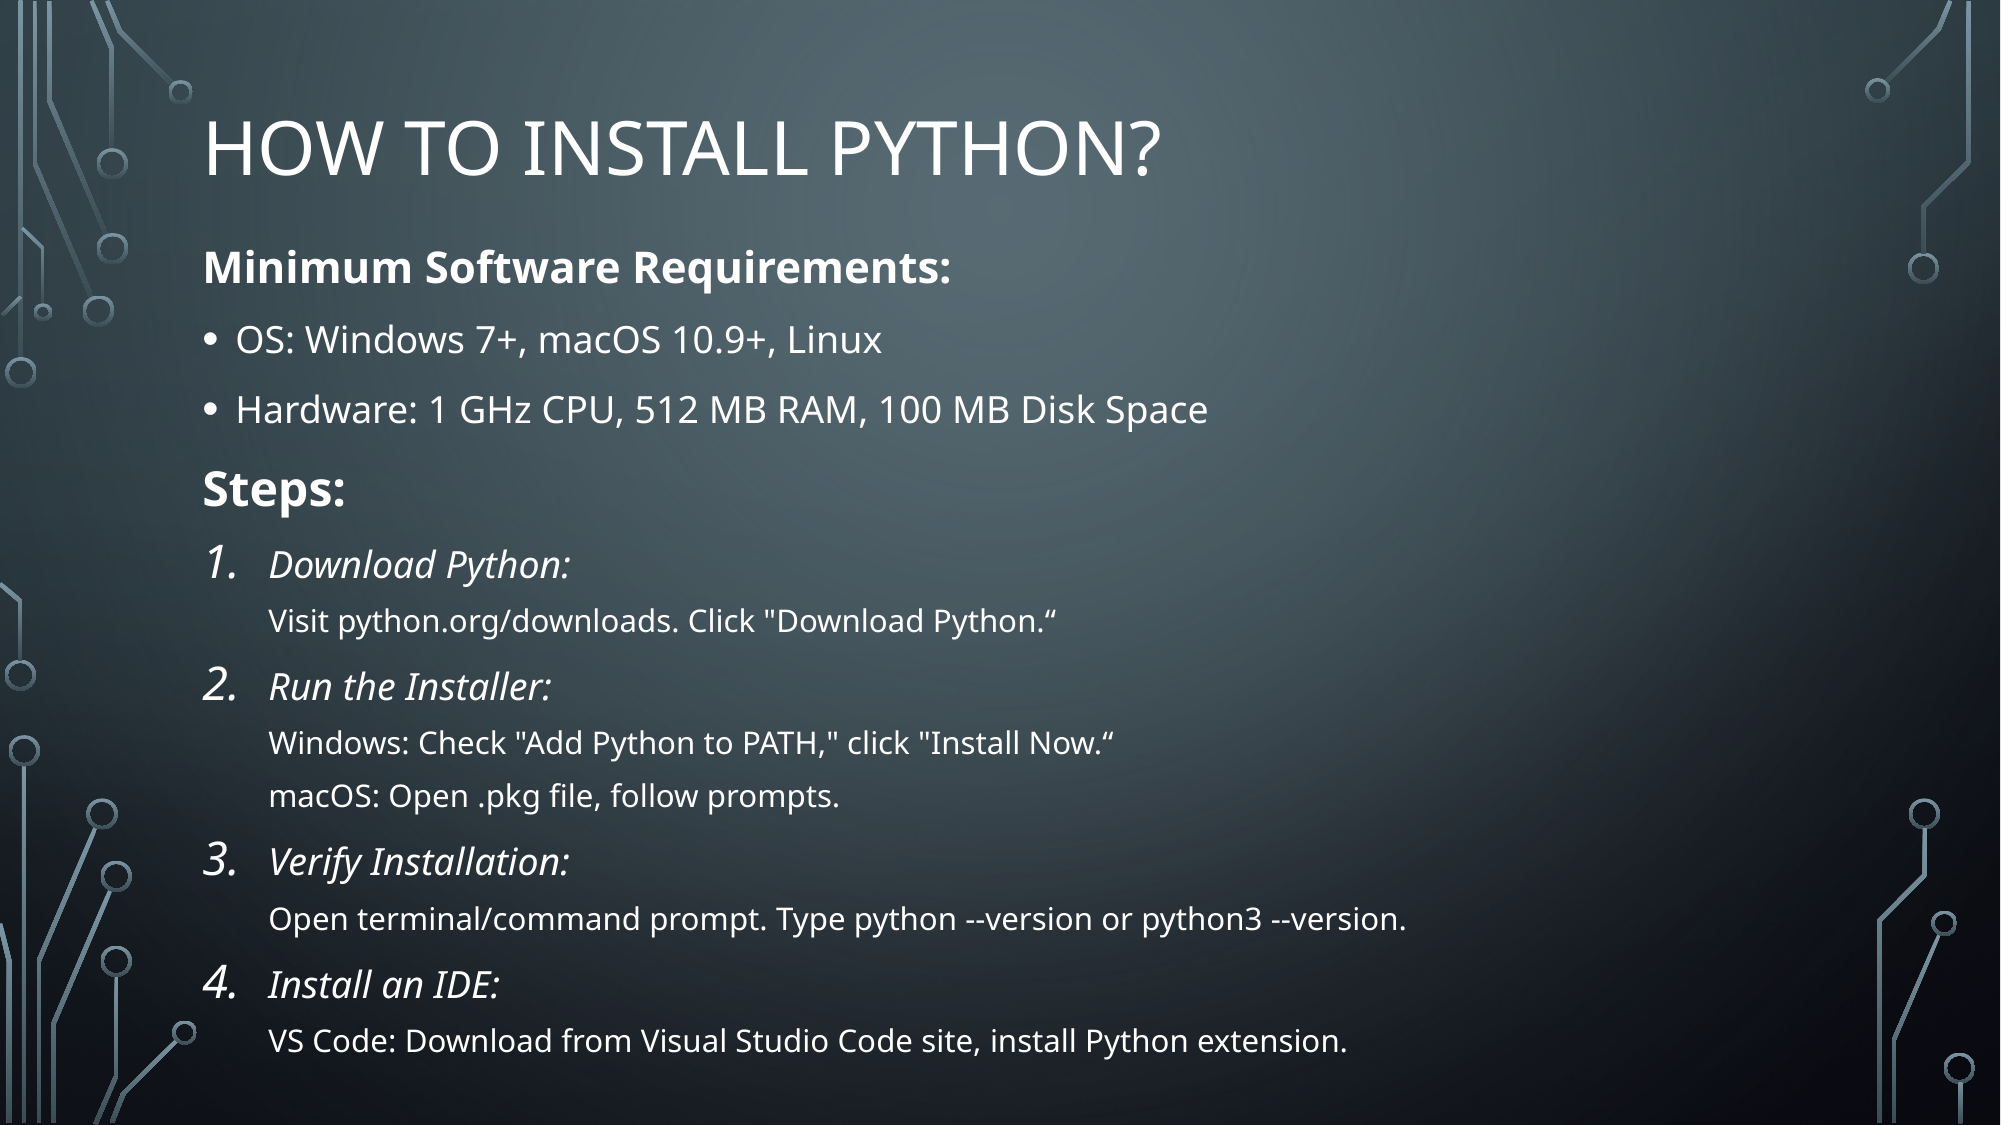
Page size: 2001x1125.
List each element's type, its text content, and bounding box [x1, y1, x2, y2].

title How to install Python? [187, 101, 1813, 202]
list Minimum Software Requirements: OS: Windows 7+, macOS 10.9+, Linux Hardware: 1 GHz CPU, 512 MB RAM, 100 MB Disk Space Steps: Download Python: Visit python.org/downloads. Click "Download Python.“ Run the Installer: Windows: Check "Add Python to PATH," click "Install Now.“ macOS: Open .pkg file, follow prompts. Verify Installation: Open terminal/command prompt. Type python --version or python3 --version. Install an IDE: VS Code: Download from Visual Studio Code site, install Python extension. [187, 221, 1813, 1073]
